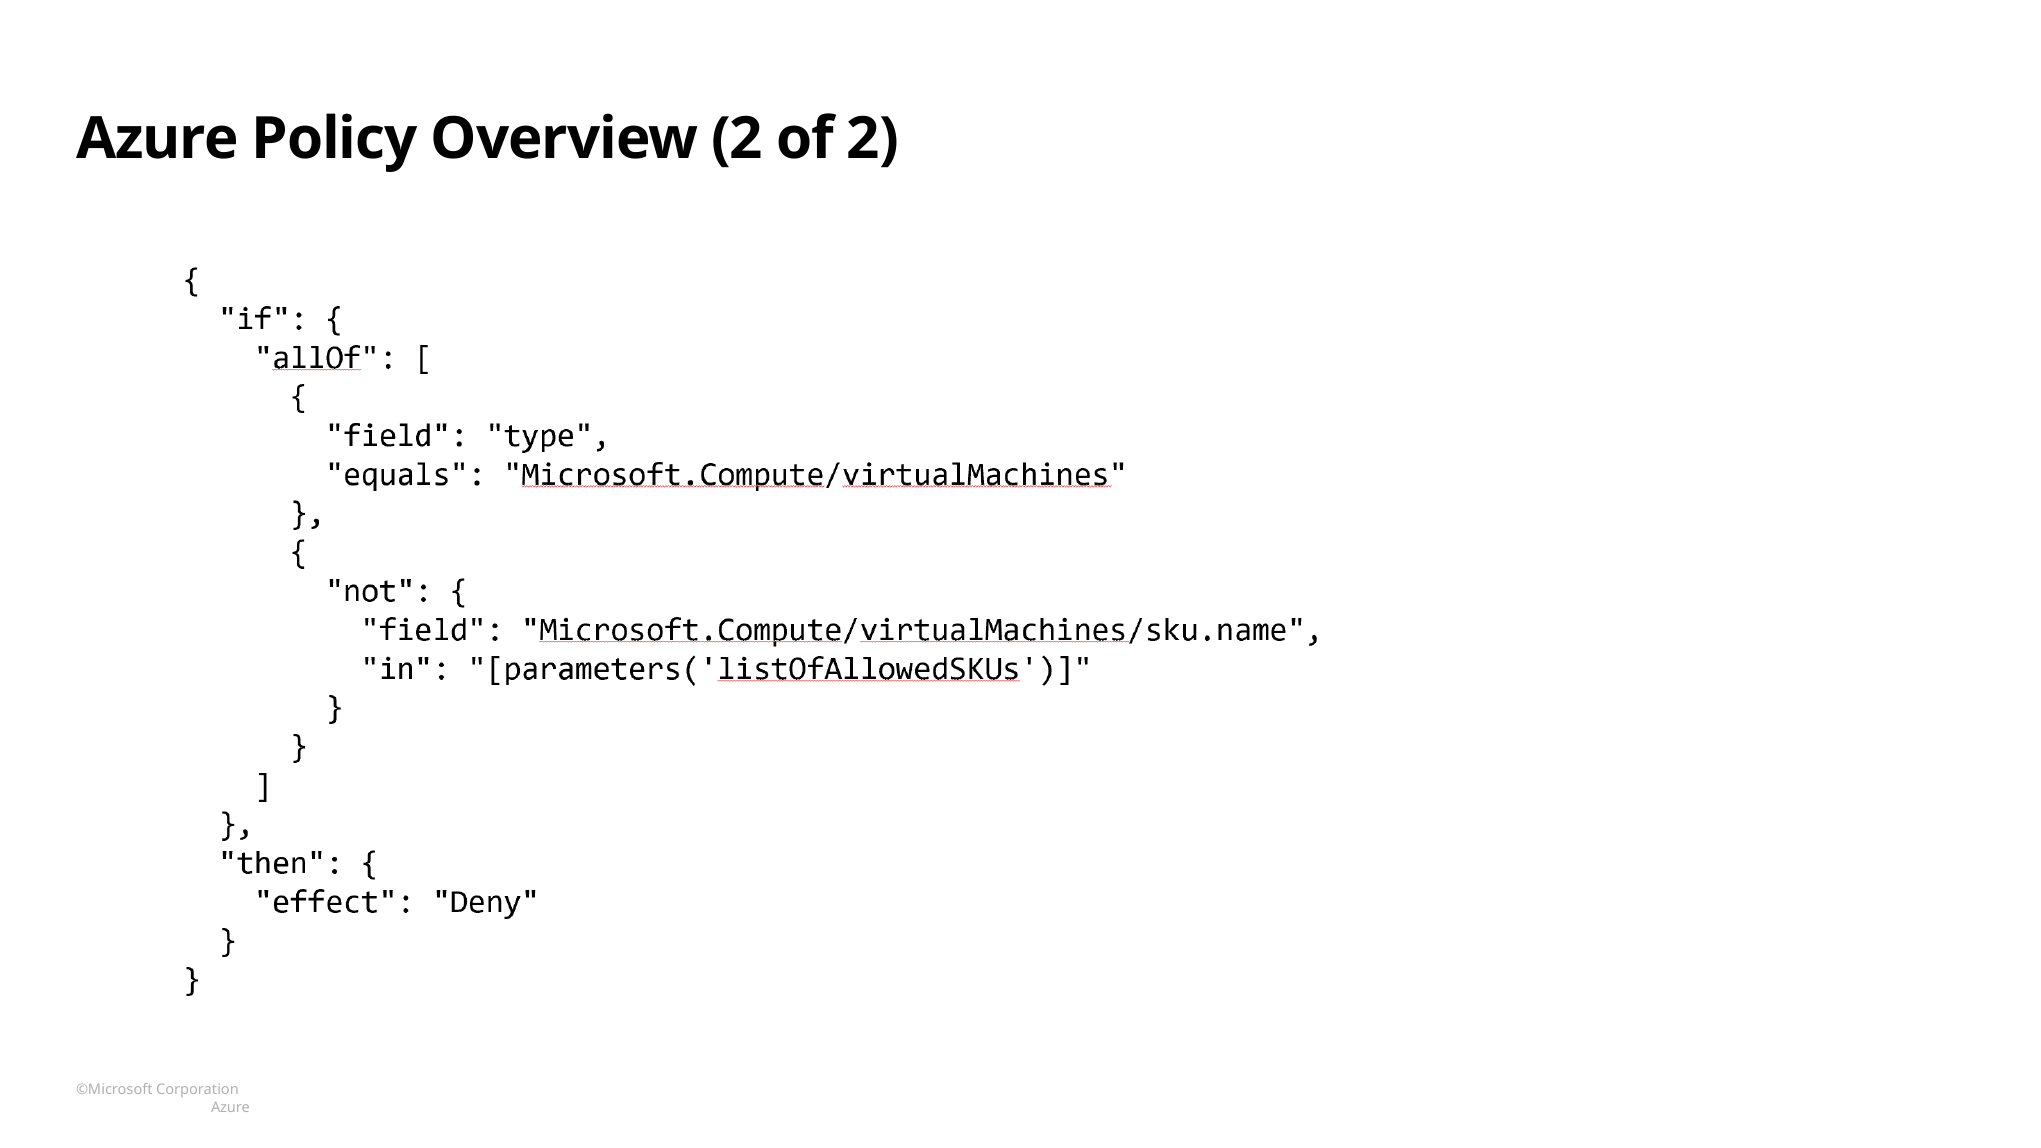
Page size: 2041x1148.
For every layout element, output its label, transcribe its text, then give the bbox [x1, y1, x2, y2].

picture [166, 256, 1337, 1000]
title Azure Policy Overview (2 of 2) [76, 103, 1969, 172]
